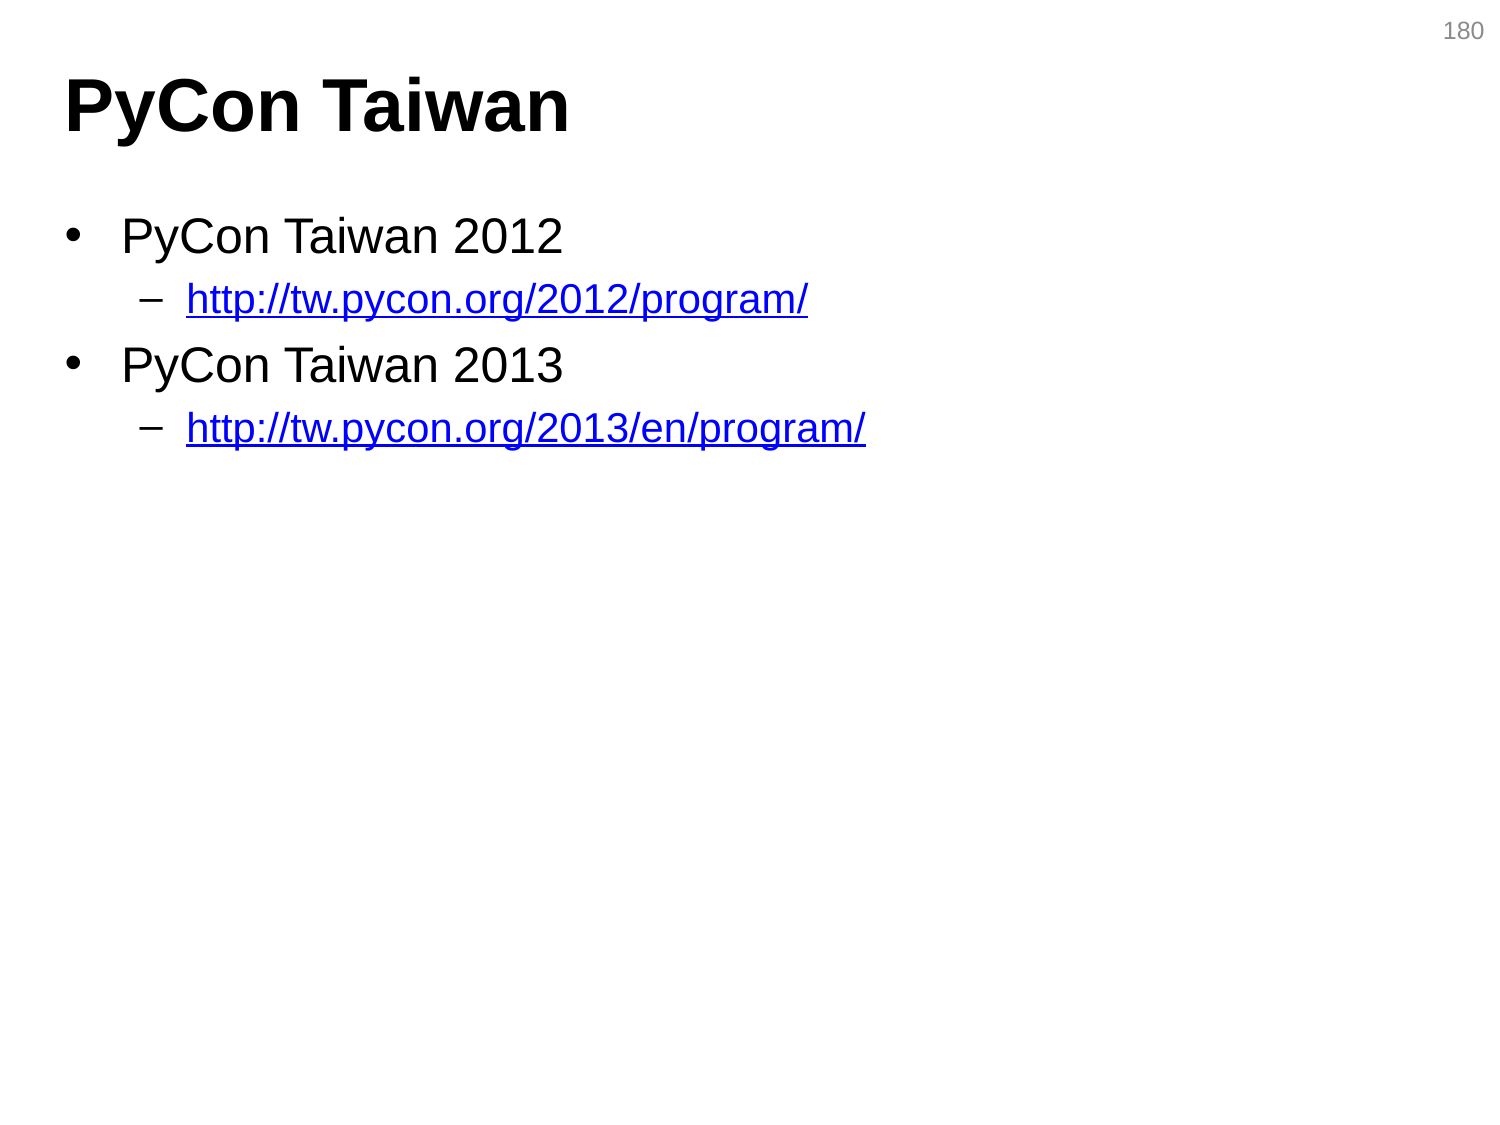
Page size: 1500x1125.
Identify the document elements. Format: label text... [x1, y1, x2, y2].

slide_number 180 [1149, 0, 1500, 60]
list PyCon Taiwan 2012 http://tw.pycon.org/2012/program/ PyCon Taiwan 2013 http://tw.pycon.org/2013/en/program/ [49, 196, 1400, 939]
title PyCon Taiwan [49, 7, 1400, 195]
